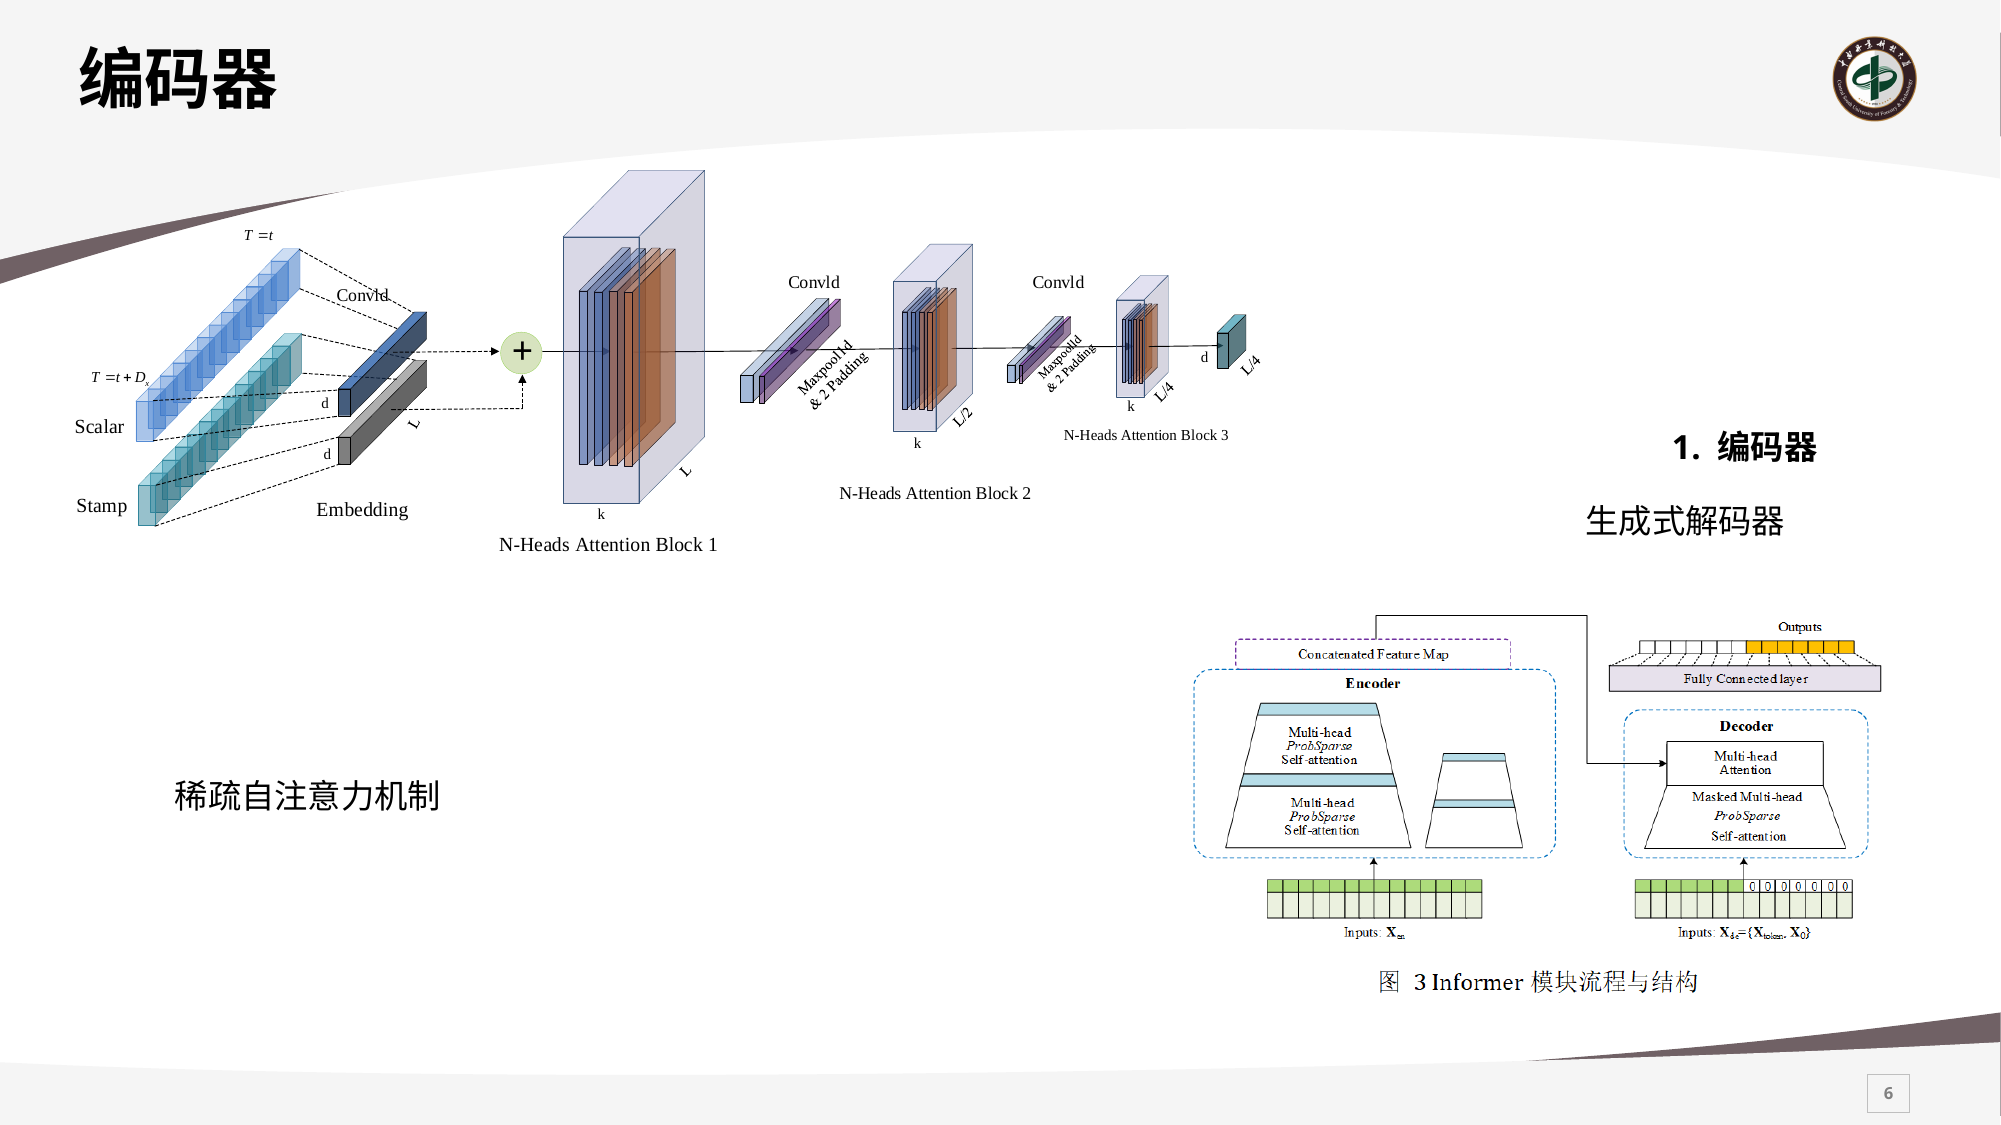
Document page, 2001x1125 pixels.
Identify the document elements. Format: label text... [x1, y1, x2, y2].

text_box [1571, 408, 1944, 548]
text_box 编码器 [63, 29, 1879, 124]
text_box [63, 168, 1273, 559]
text_box 稀疏自注意力机制 [160, 757, 581, 823]
picture [1879, 35, 1918, 123]
picture [1165, 602, 1936, 999]
